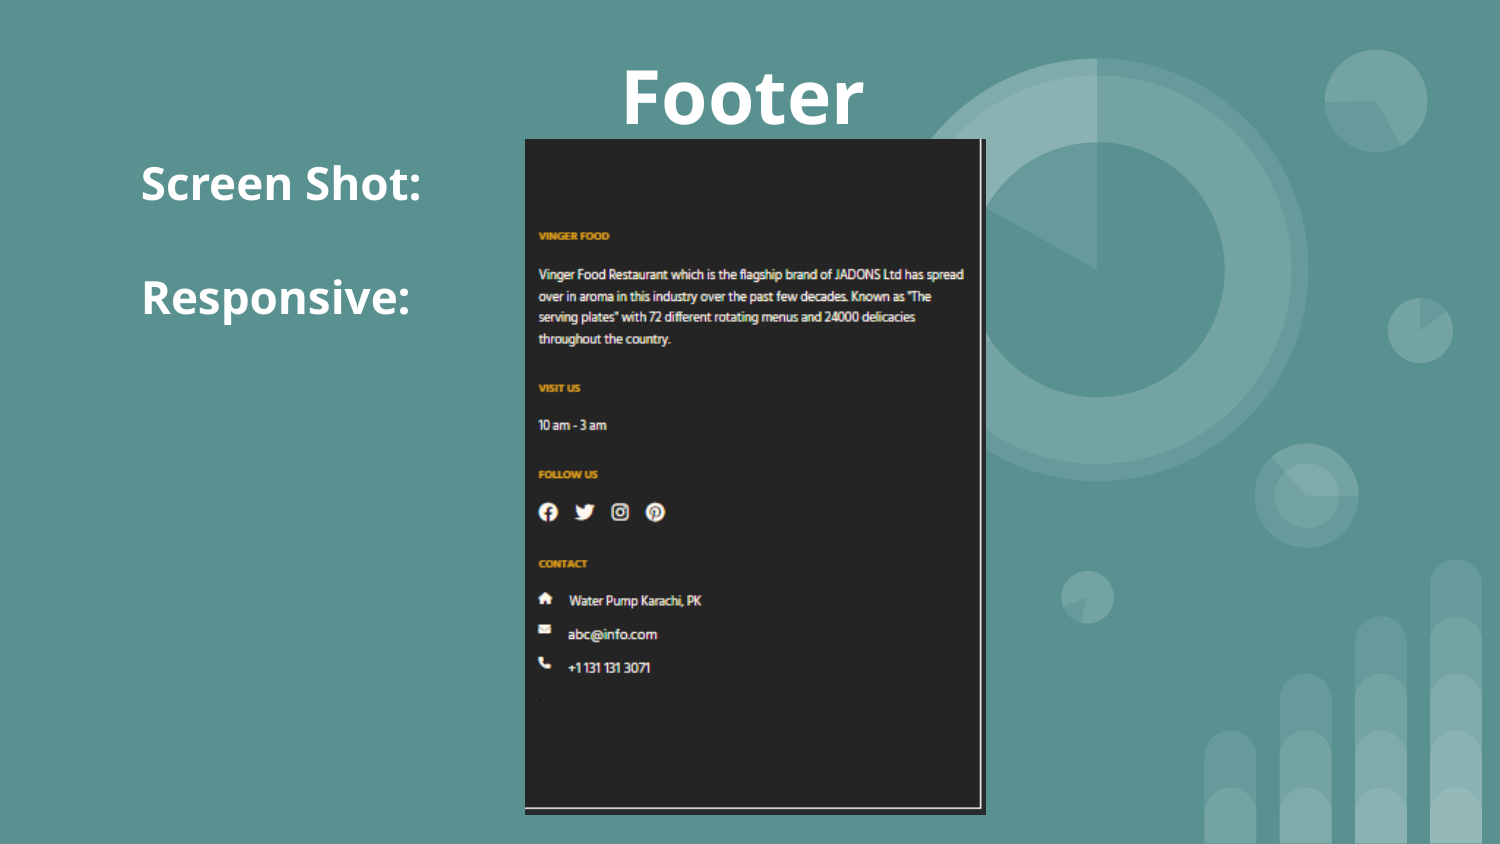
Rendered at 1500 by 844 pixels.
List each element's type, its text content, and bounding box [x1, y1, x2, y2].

title Footer [605, 8, 895, 137]
text_box Screen Shot: [125, 139, 444, 225]
picture [525, 138, 987, 815]
text_box Responsive: [125, 253, 444, 339]
